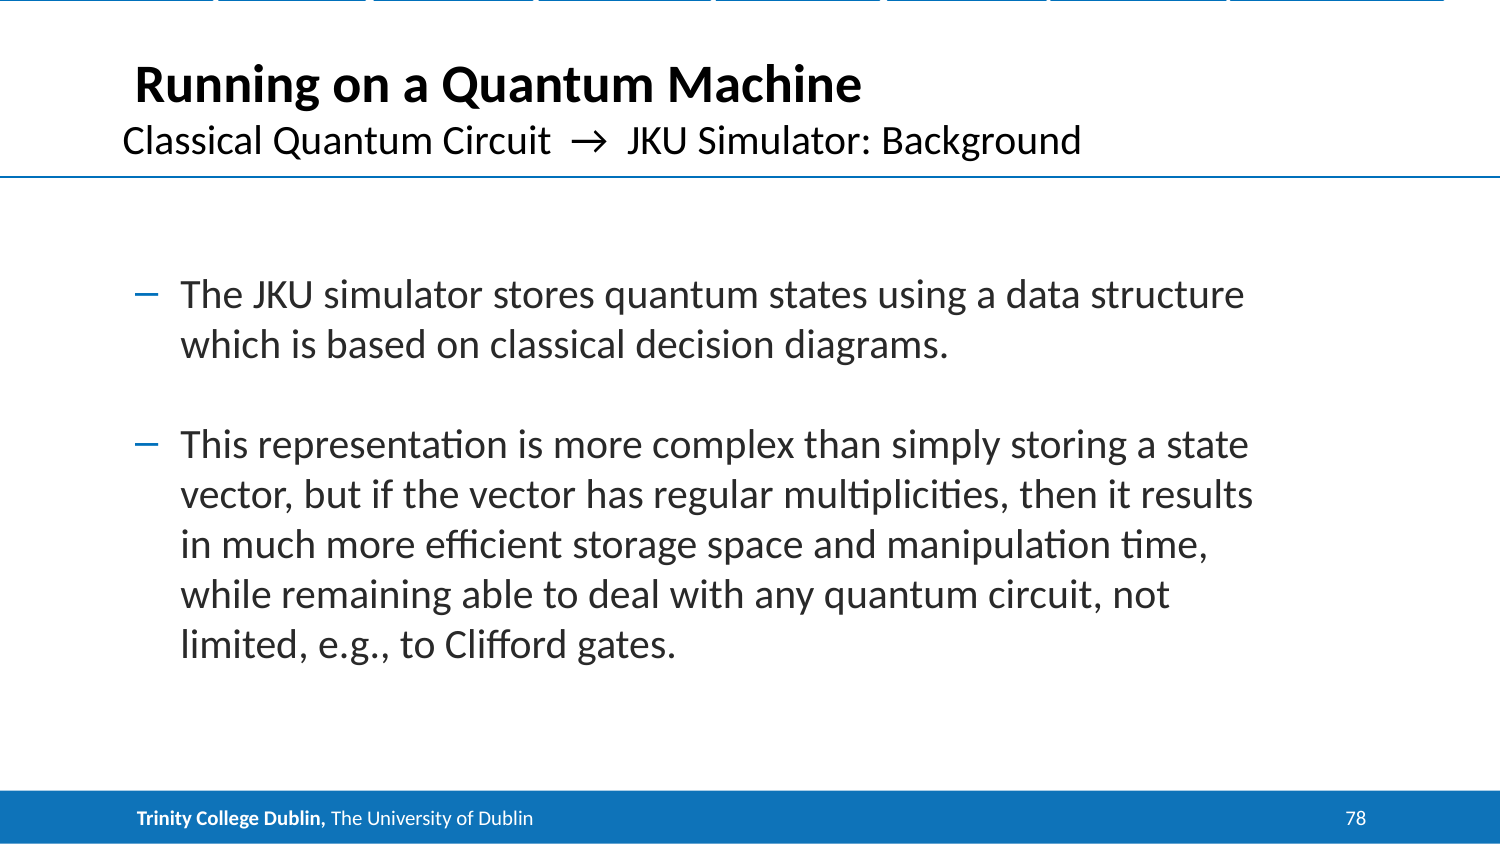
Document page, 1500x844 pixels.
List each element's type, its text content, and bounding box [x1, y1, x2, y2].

list The JKU simulator stores quantum states using a data structure which is based on classical decision diagrams. This representation is more complex than simply storing a state vector, but if the vector has regular multiplicities, then it results in much more efficient storage space and manipulation time, while remaining able to deal with any quantum circuit, not limited, e.g., to Clifford gates. [135, 231, 1261, 769]
list Classical Quantum Circuit → JKU Simulator: Background [122, 112, 1367, 164]
title Running on a Quantum Machine [122, 44, 1367, 112]
